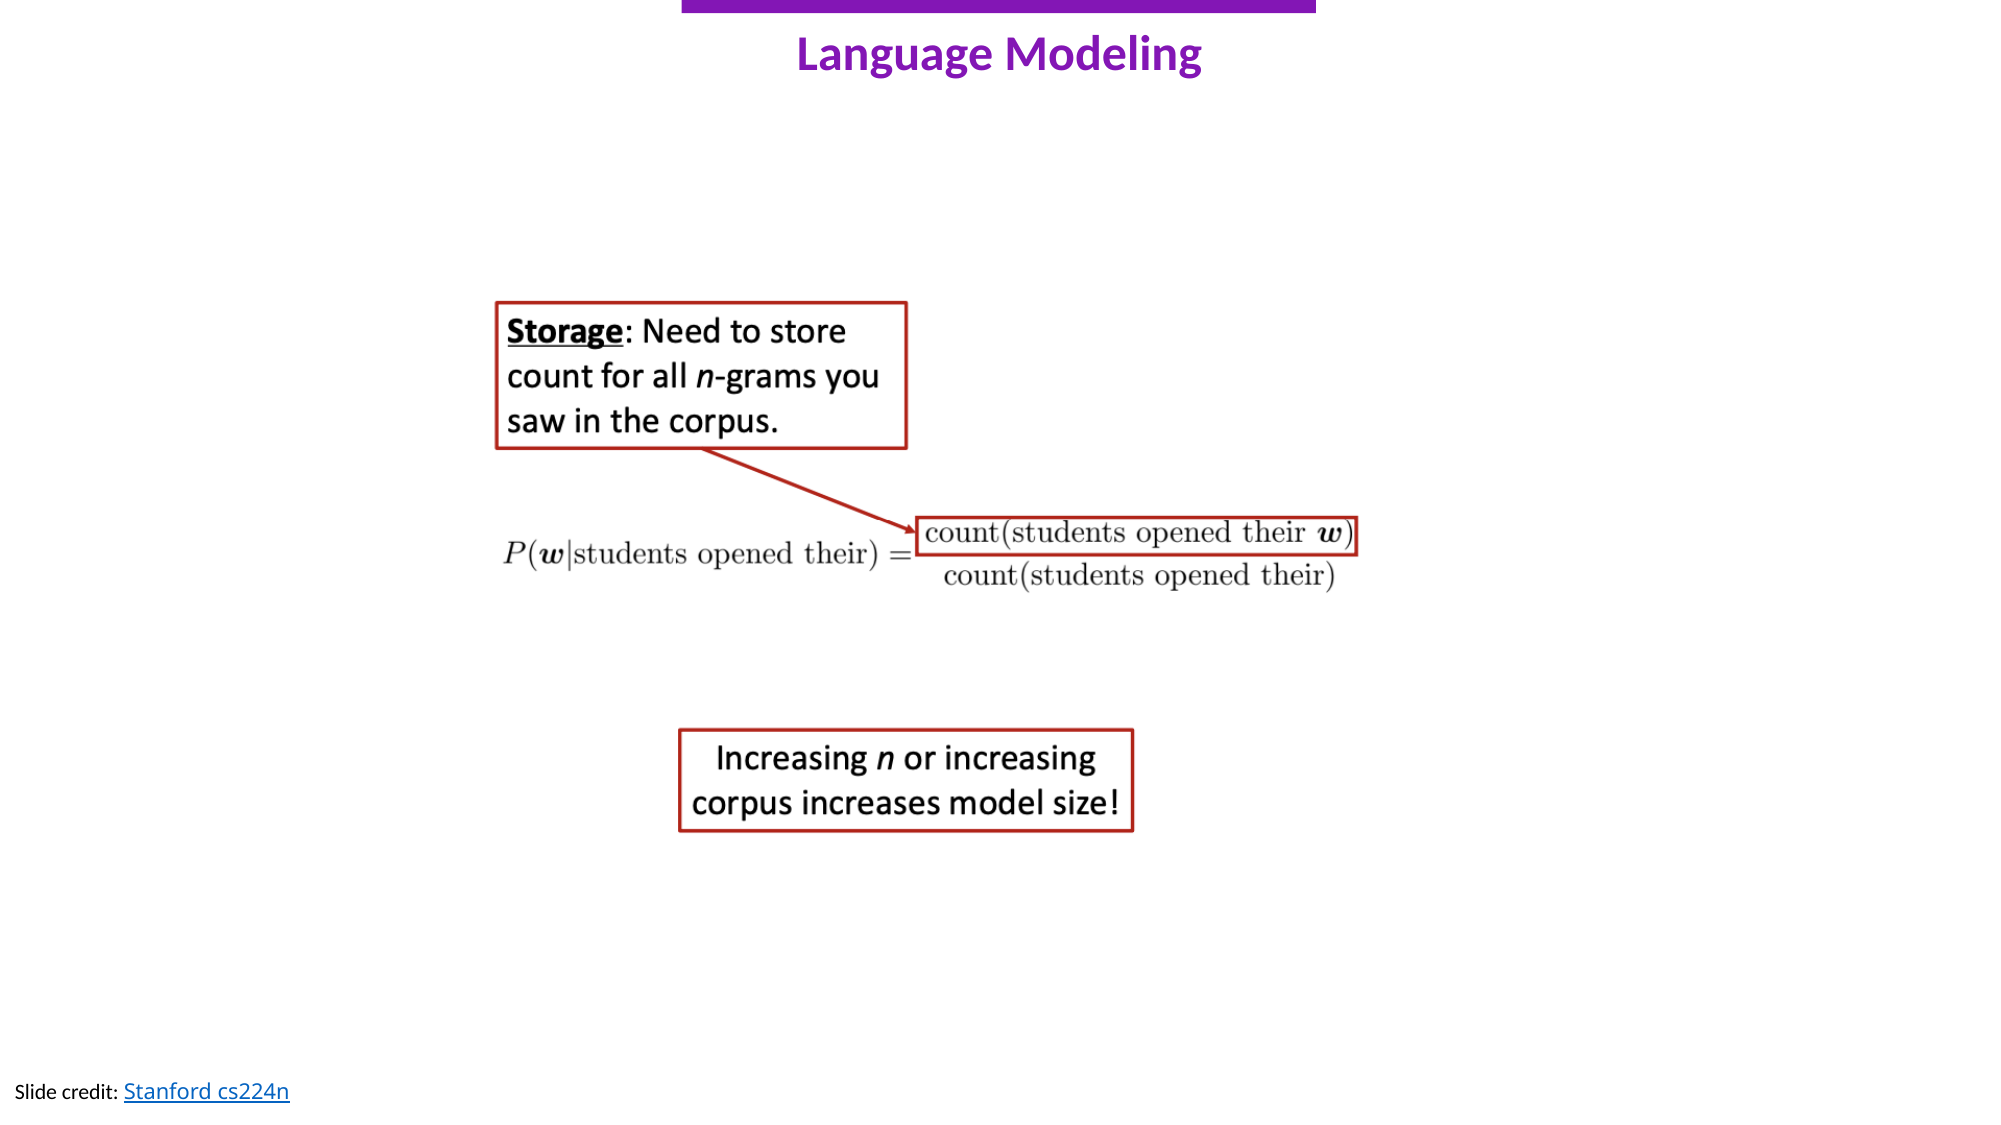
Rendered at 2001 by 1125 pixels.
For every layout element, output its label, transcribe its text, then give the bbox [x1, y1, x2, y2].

picture [483, 280, 1374, 879]
text_box [681, 0, 1317, 13]
text_box Slide credit: Stanford cs224n [0, 1070, 1203, 1115]
text_box Language Modeling [664, 13, 1335, 89]
